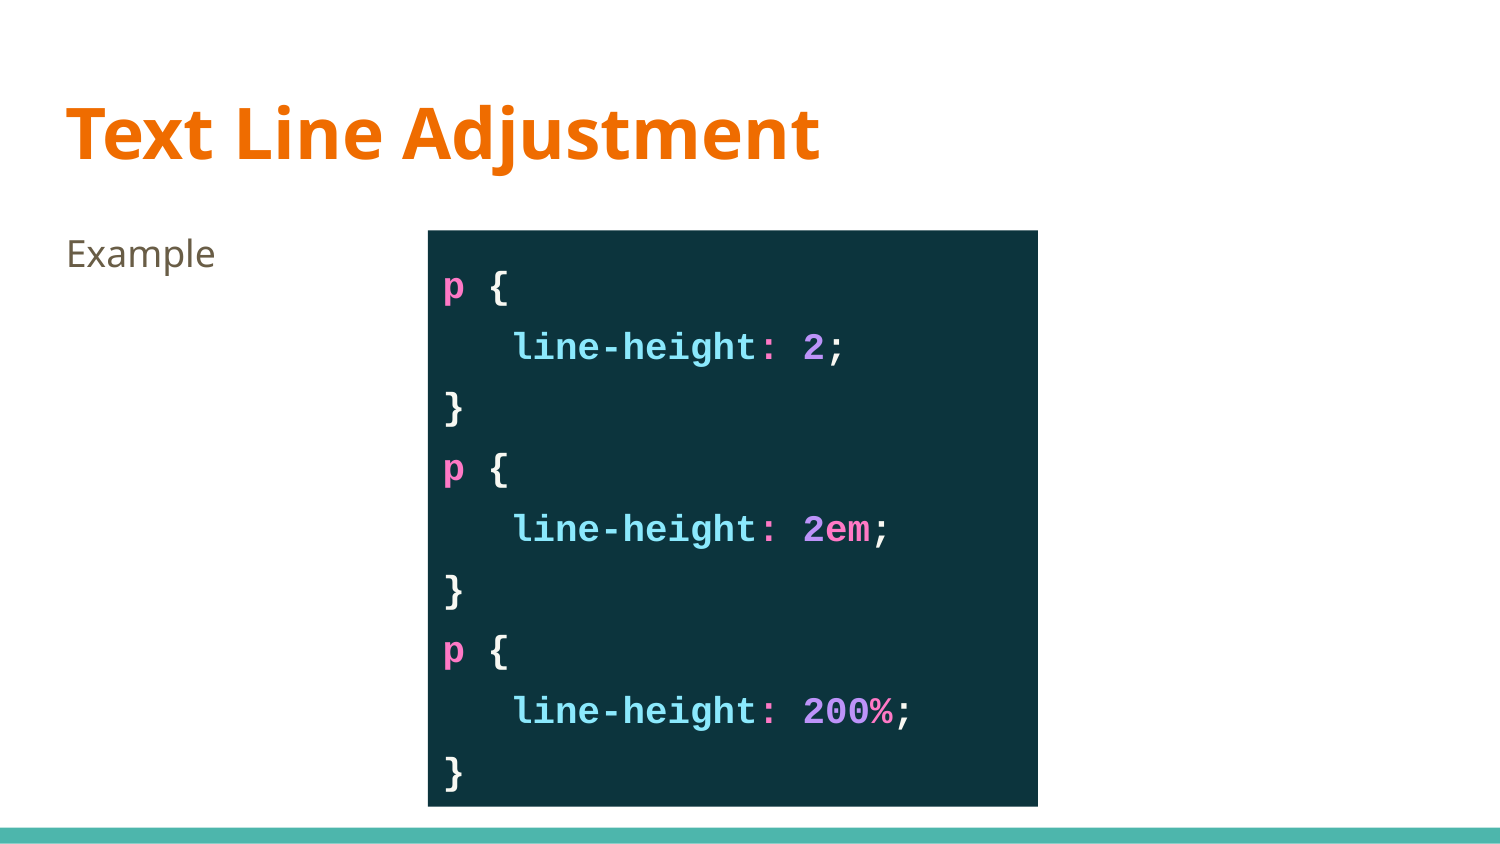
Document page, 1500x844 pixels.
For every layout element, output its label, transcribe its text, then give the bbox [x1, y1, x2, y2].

text_box p { line-height: 2; } p { line-height: 2em; } p { line-height: 200%; } [427, 230, 1038, 807]
text_box Example [51, 207, 1449, 750]
text_box Text Line Adjustment [51, 72, 1449, 189]
